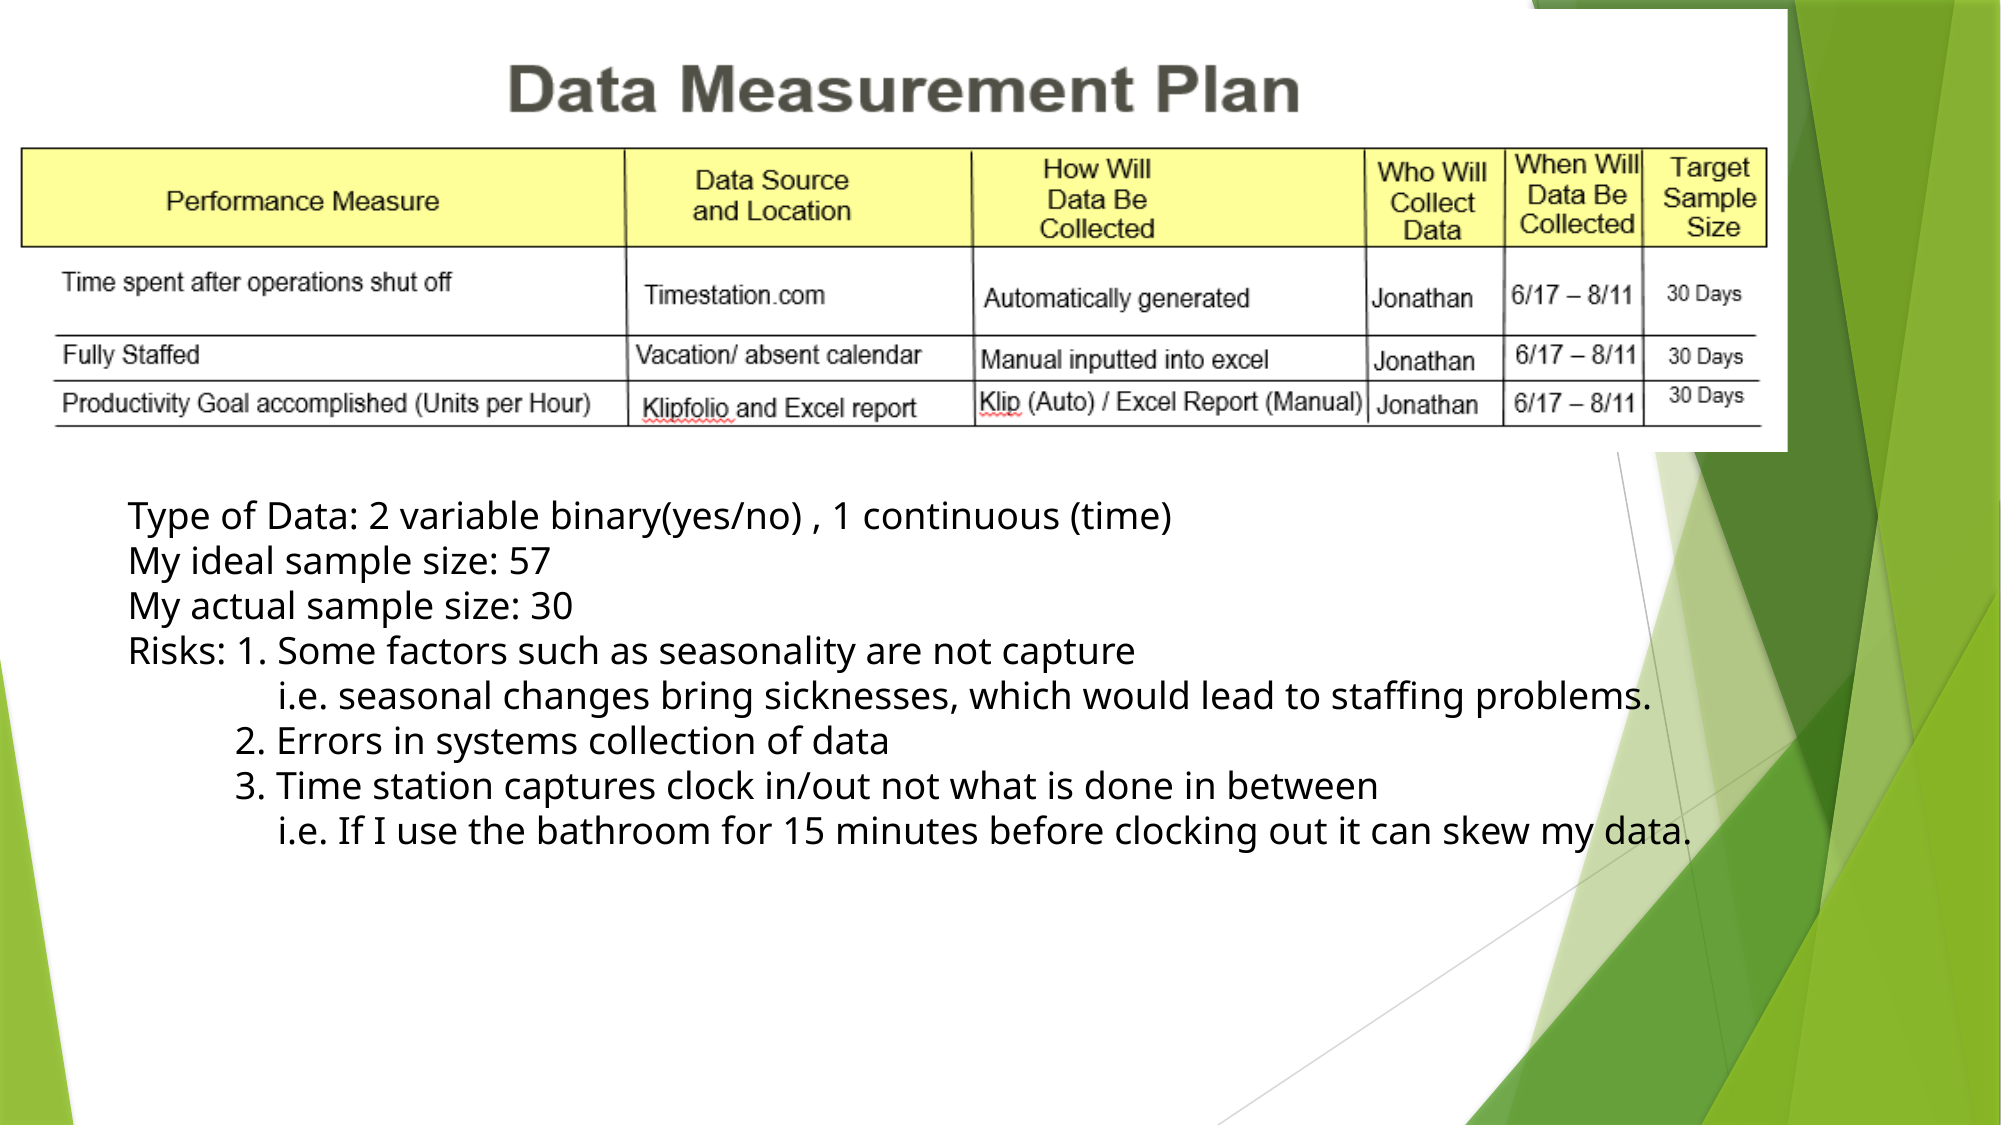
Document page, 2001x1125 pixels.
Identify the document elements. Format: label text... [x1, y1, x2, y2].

text_box Type of Data: 2 variable binary(yes/no) , 1 continuous (time) My ideal sample size: 57 My actual sample size: 30 Risks: 1. Some factors such as seasonality are not capture i.e. seasonal changes bring sicknesses, which would lead to staffing problems. 2. Errors in systems collection of data 3. Time station captures clock in/out not what is done in between i.e. If I use the bathroom for 15 minutes before clocking out it can skew my data. [112, 484, 1937, 950]
picture [0, 9, 1789, 452]
